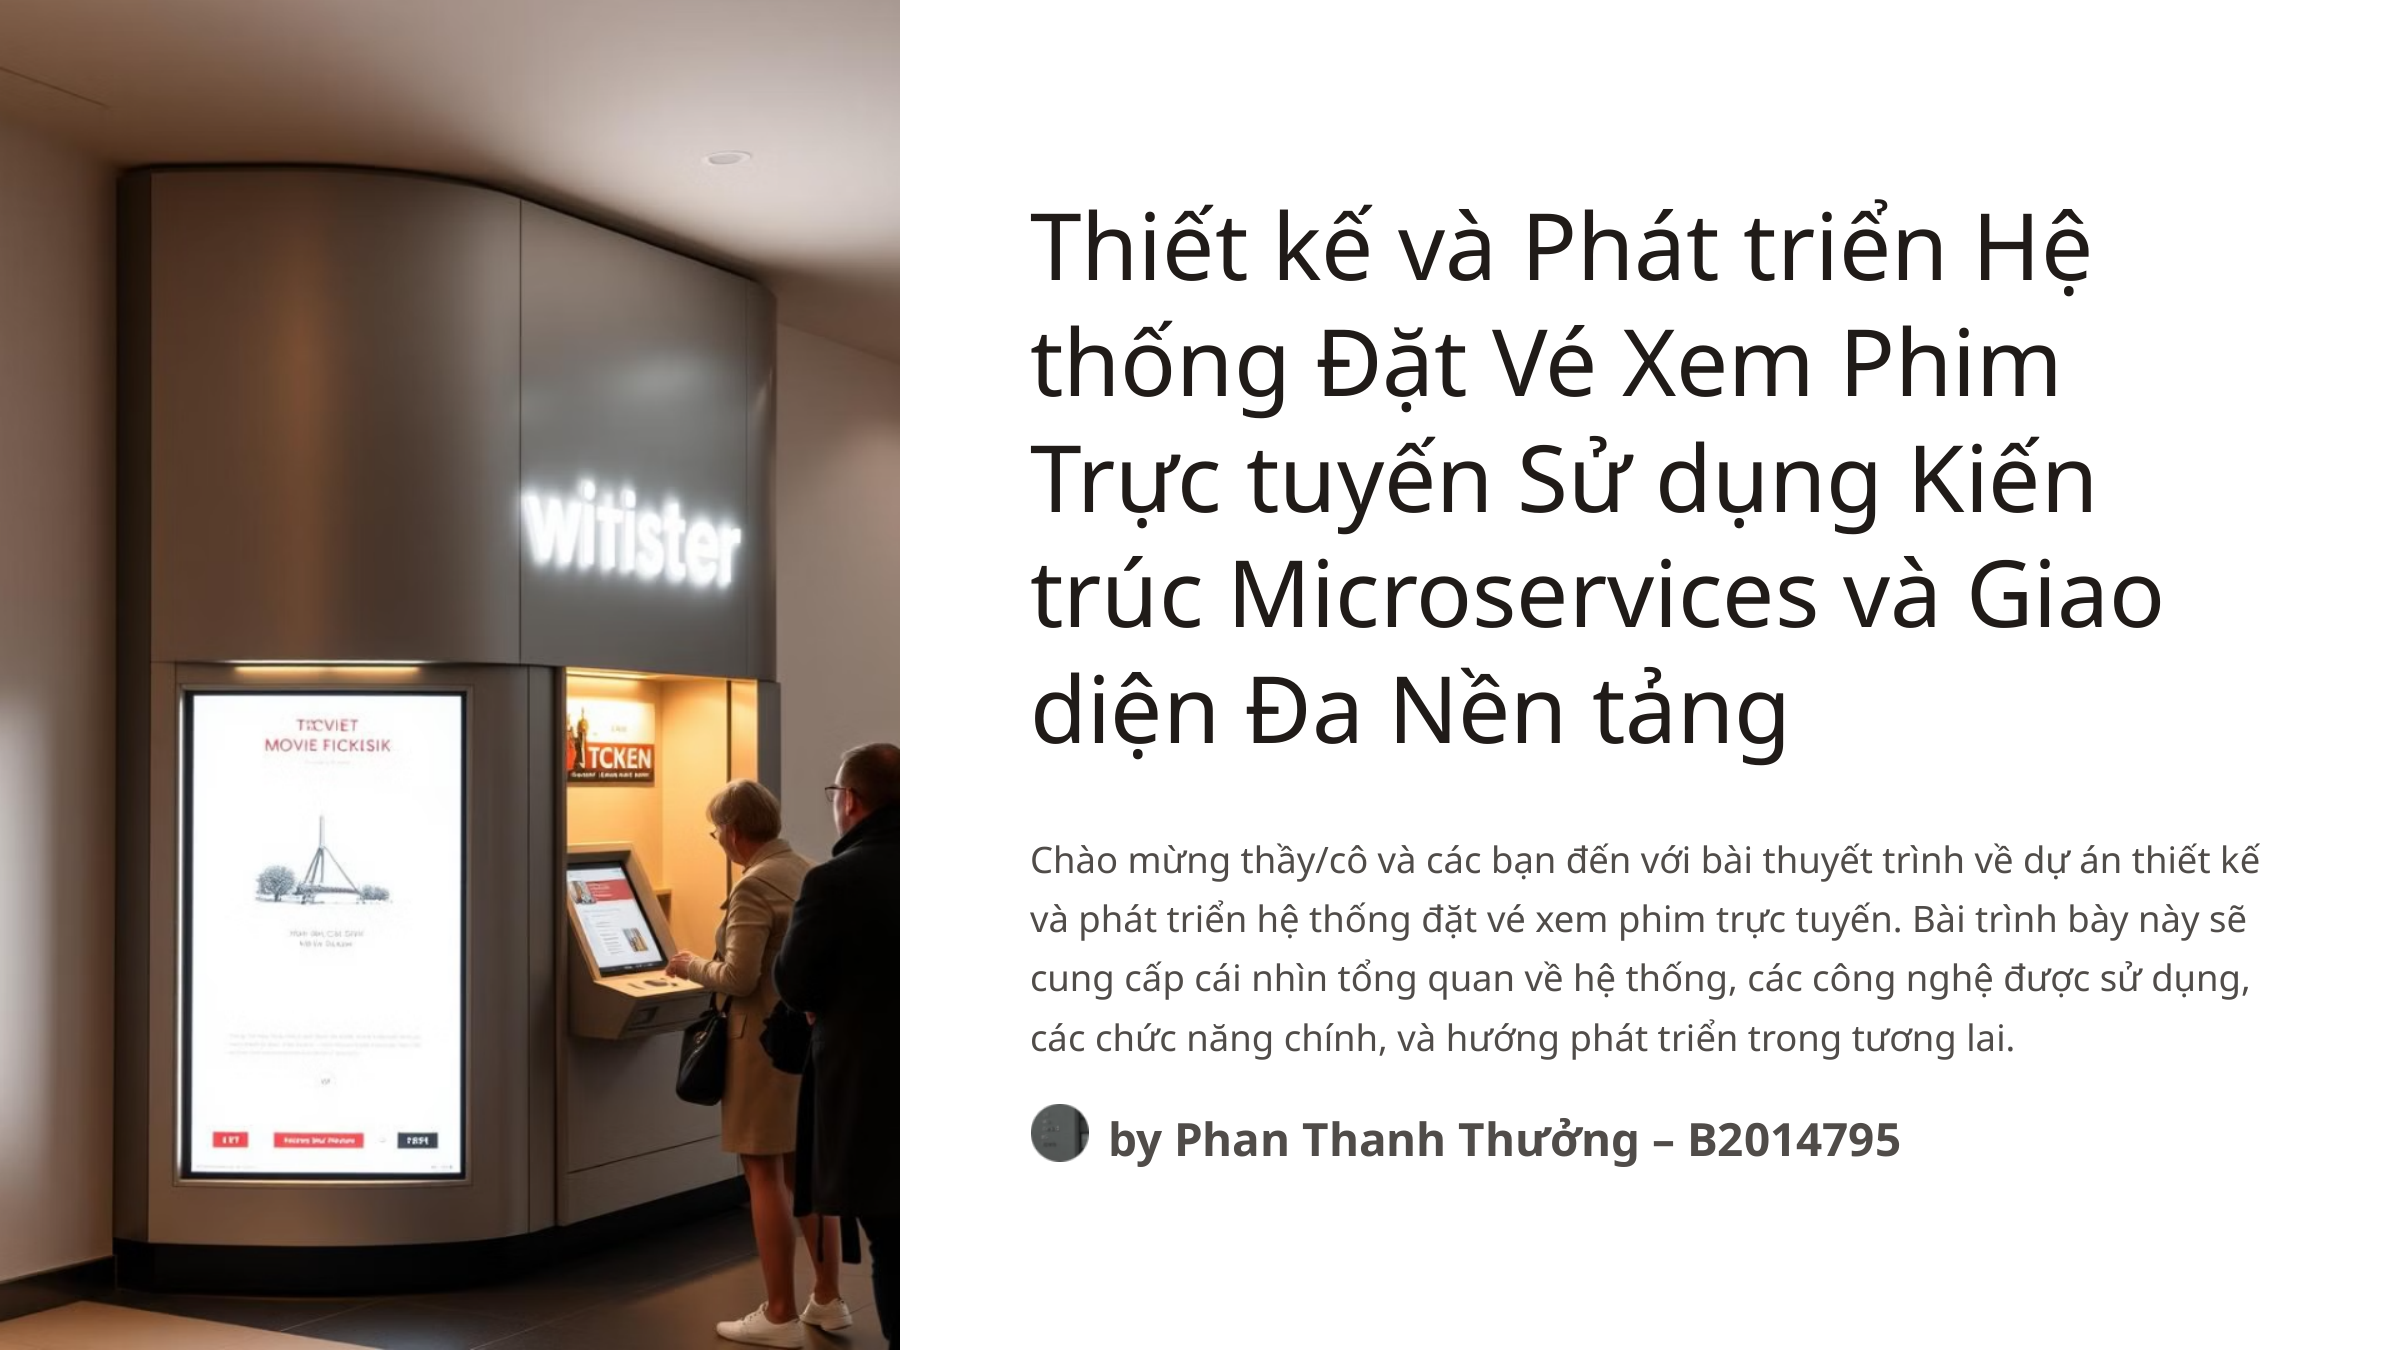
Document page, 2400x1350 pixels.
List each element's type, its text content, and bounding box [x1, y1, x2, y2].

text_box by Phan Thanh Thưởng – B2014795 [1108, 1100, 1885, 1166]
text_box Thiết kế và Phát triển Hệ thống Đặt Vé Xem Phim Trực tuyến Sử dụng Kiến trúc Microservices và Giao diện Đa Nền tảng [1030, 183, 2270, 766]
picture [1031, 1104, 1089, 1163]
text_box Chào mừng thầy/cô và các bạn đến với bài thuyết trình về dự án thiết kế và phát triển hệ thống đặt vé xem phim trực tuyến. Bài trình bày này sẽ cung cấp cái nhìn tổng quan về hệ thống, các công nghệ được sử dụng, các chức năng chính, và hướng phát triển trong tương lai. [1030, 820, 2270, 1060]
picture [0, 0, 900, 1350]
